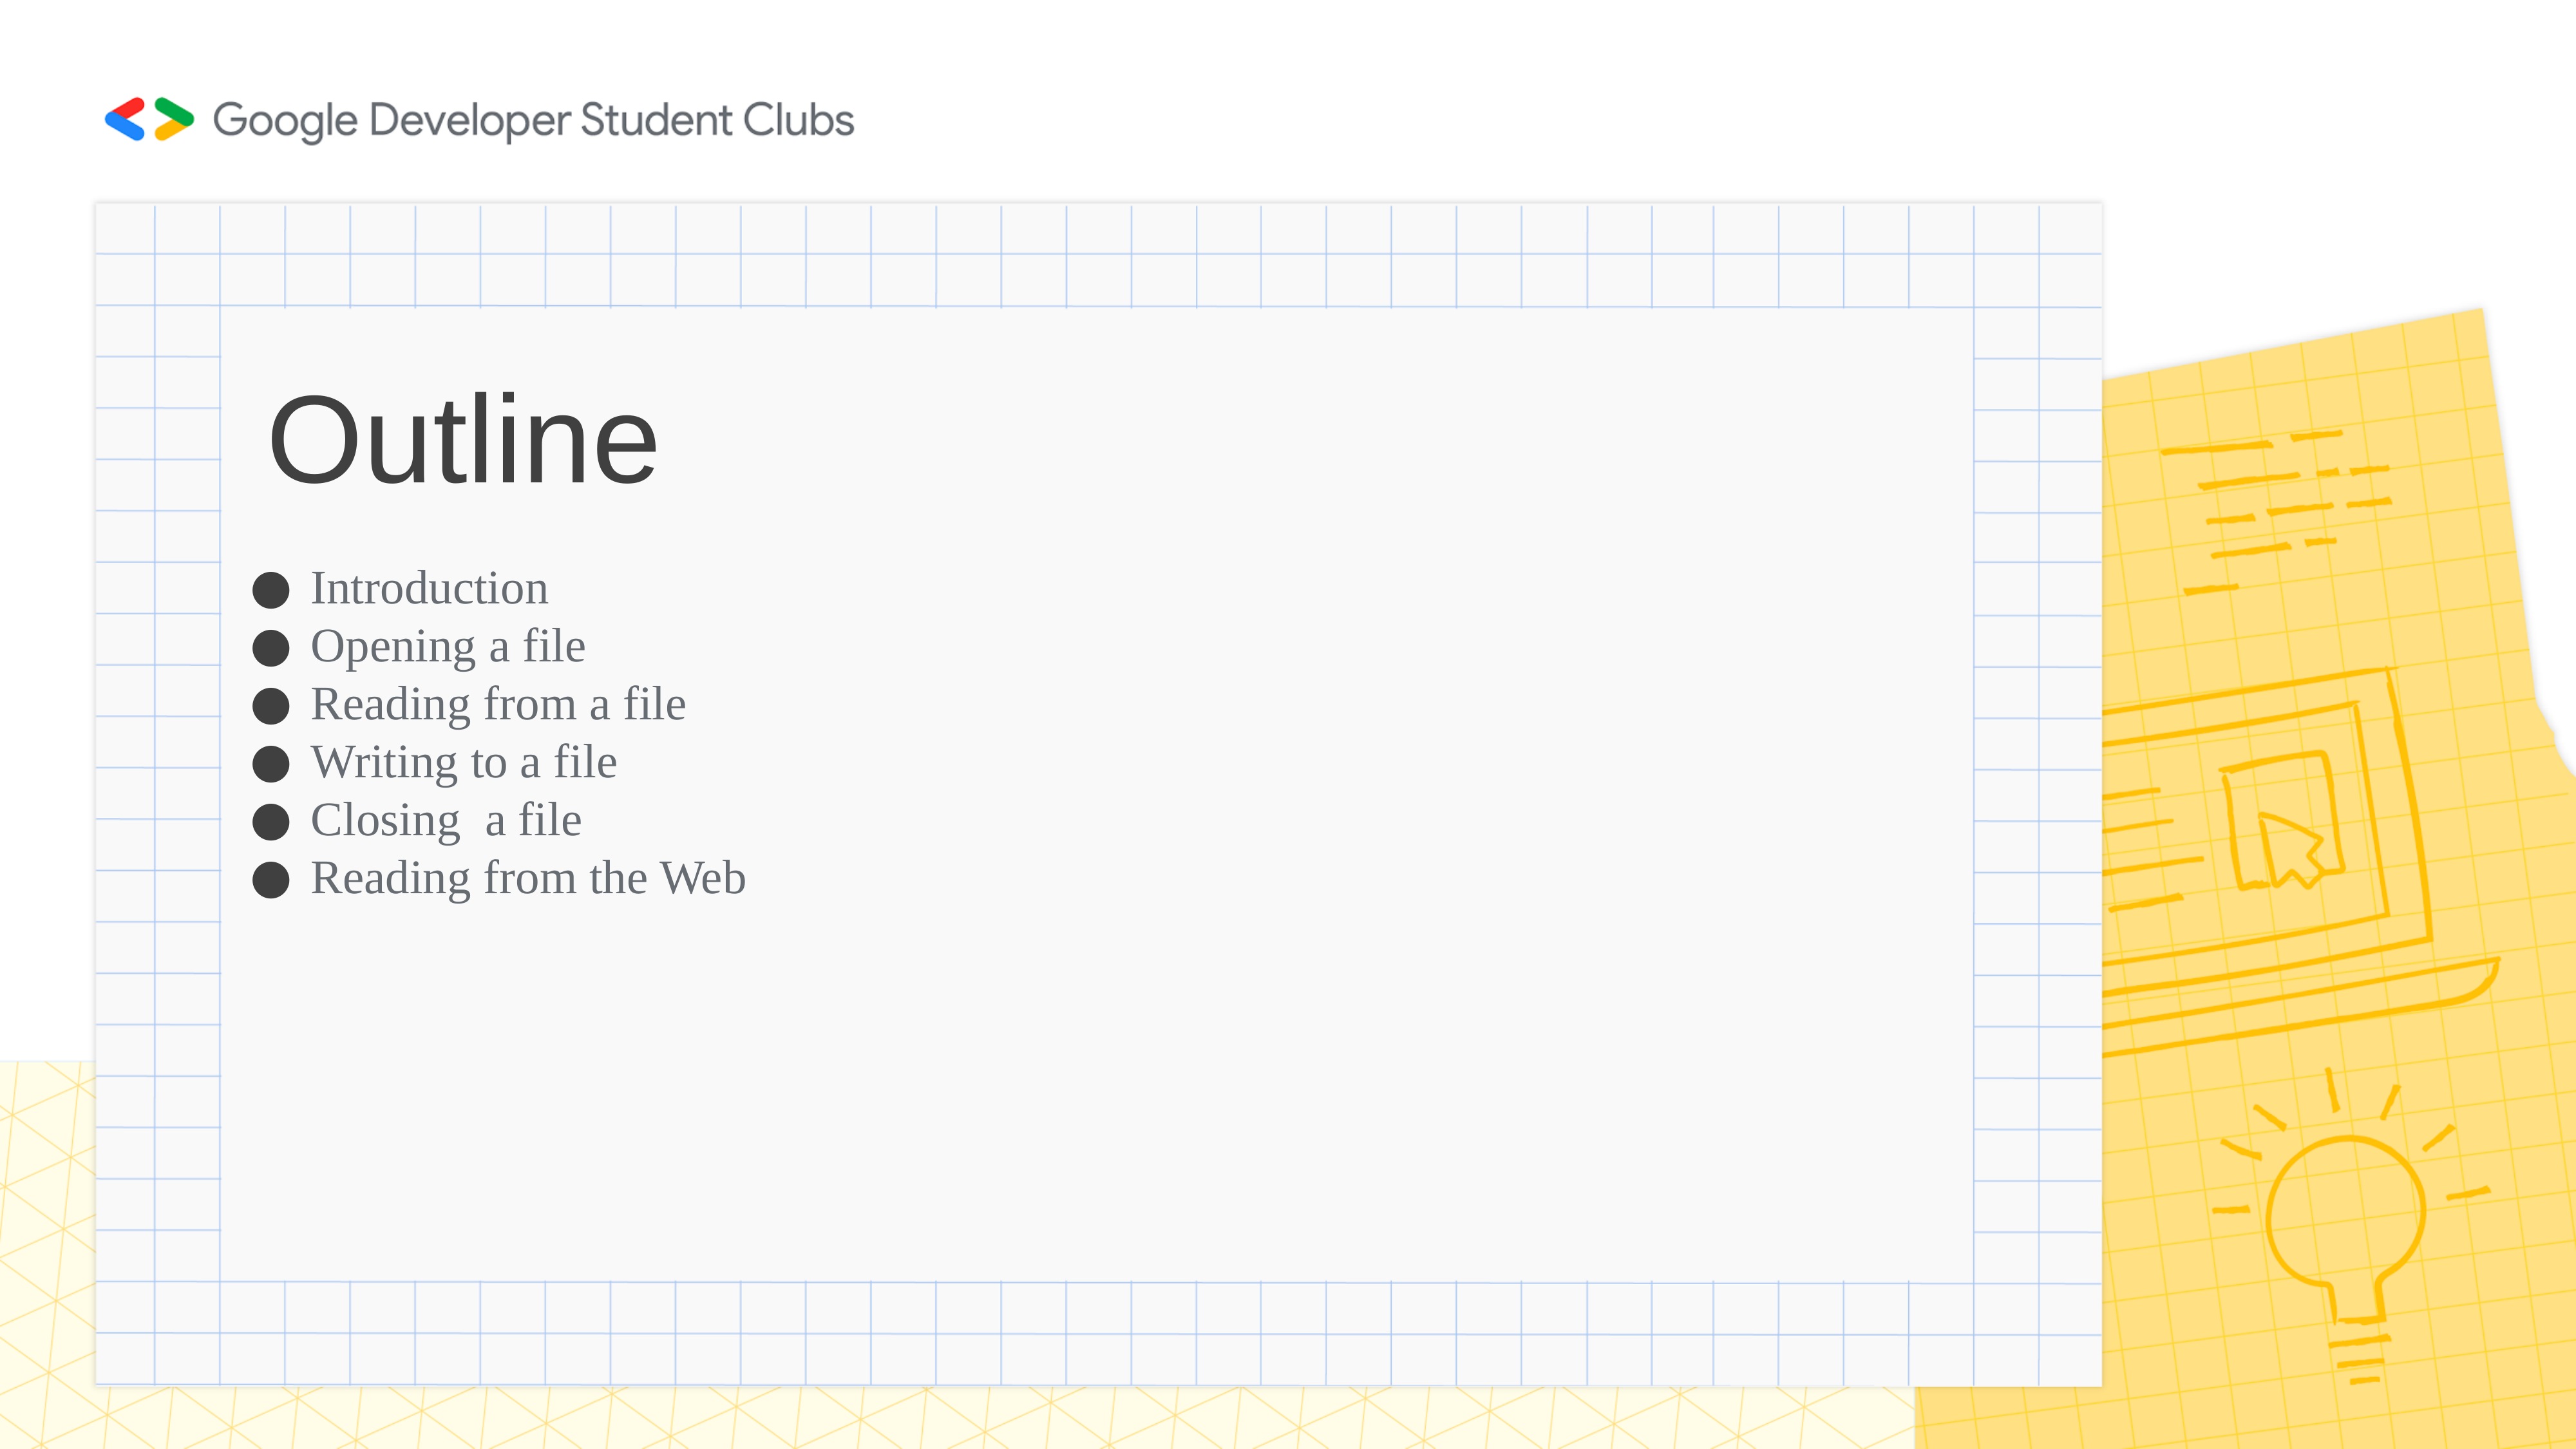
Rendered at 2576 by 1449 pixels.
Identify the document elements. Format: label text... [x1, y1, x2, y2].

title Outline [240, 332, 1777, 626]
list Introduction Opening a file Reading from a file Writing to a file Closing a file Reading from the Web [240, 545, 1915, 1396]
picture [0, 0, 2576, 1449]
